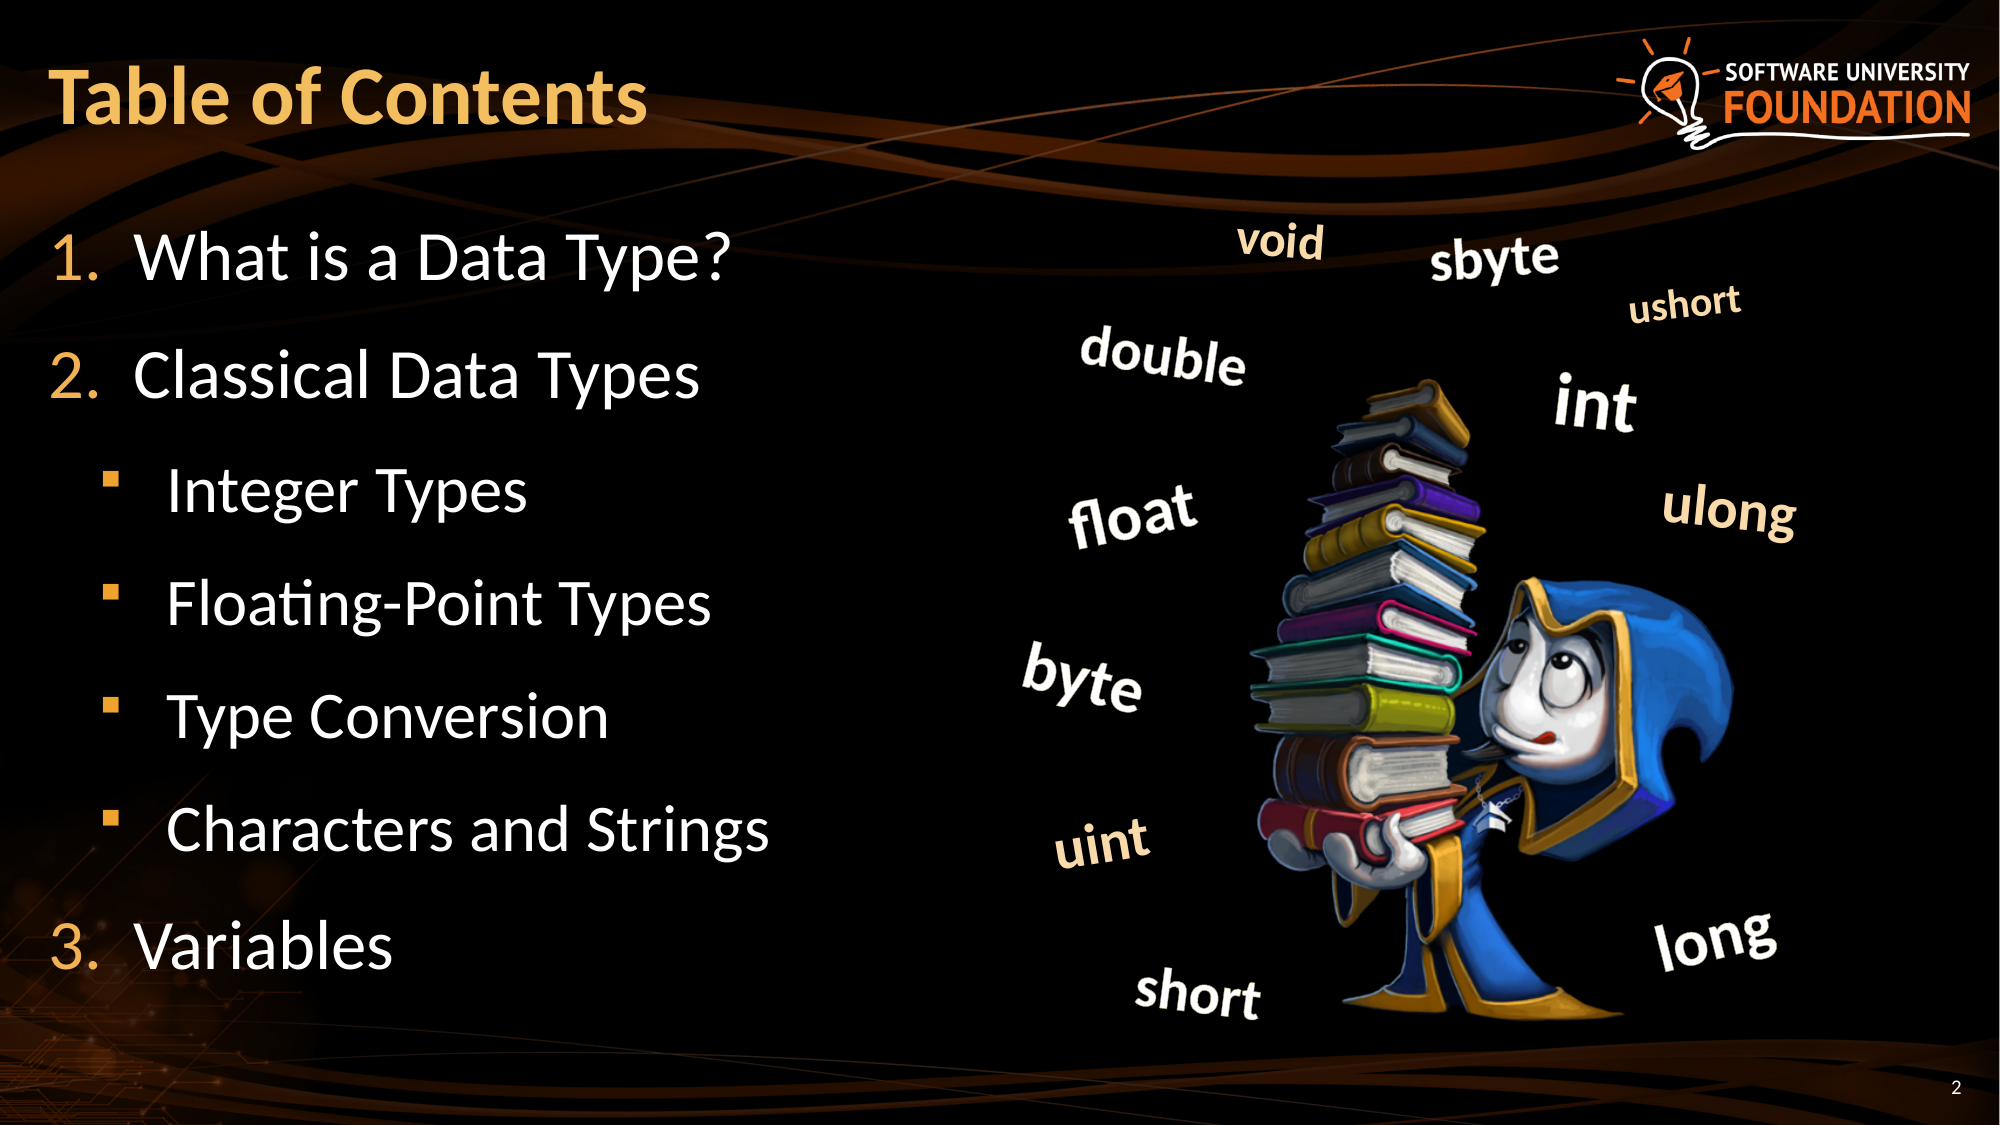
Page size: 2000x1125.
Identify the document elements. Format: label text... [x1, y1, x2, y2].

title Table of Contents [30, 6, 1602, 189]
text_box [1007, 199, 1813, 1039]
picture [0, 0, 2000, 1125]
slide_number 2 [1897, 1070, 1968, 1103]
list What is a Data Type? Classical Data Types Integer Types Floating-Point Types Type Conversion Characters and Strings Variables [31, 195, 1968, 1103]
